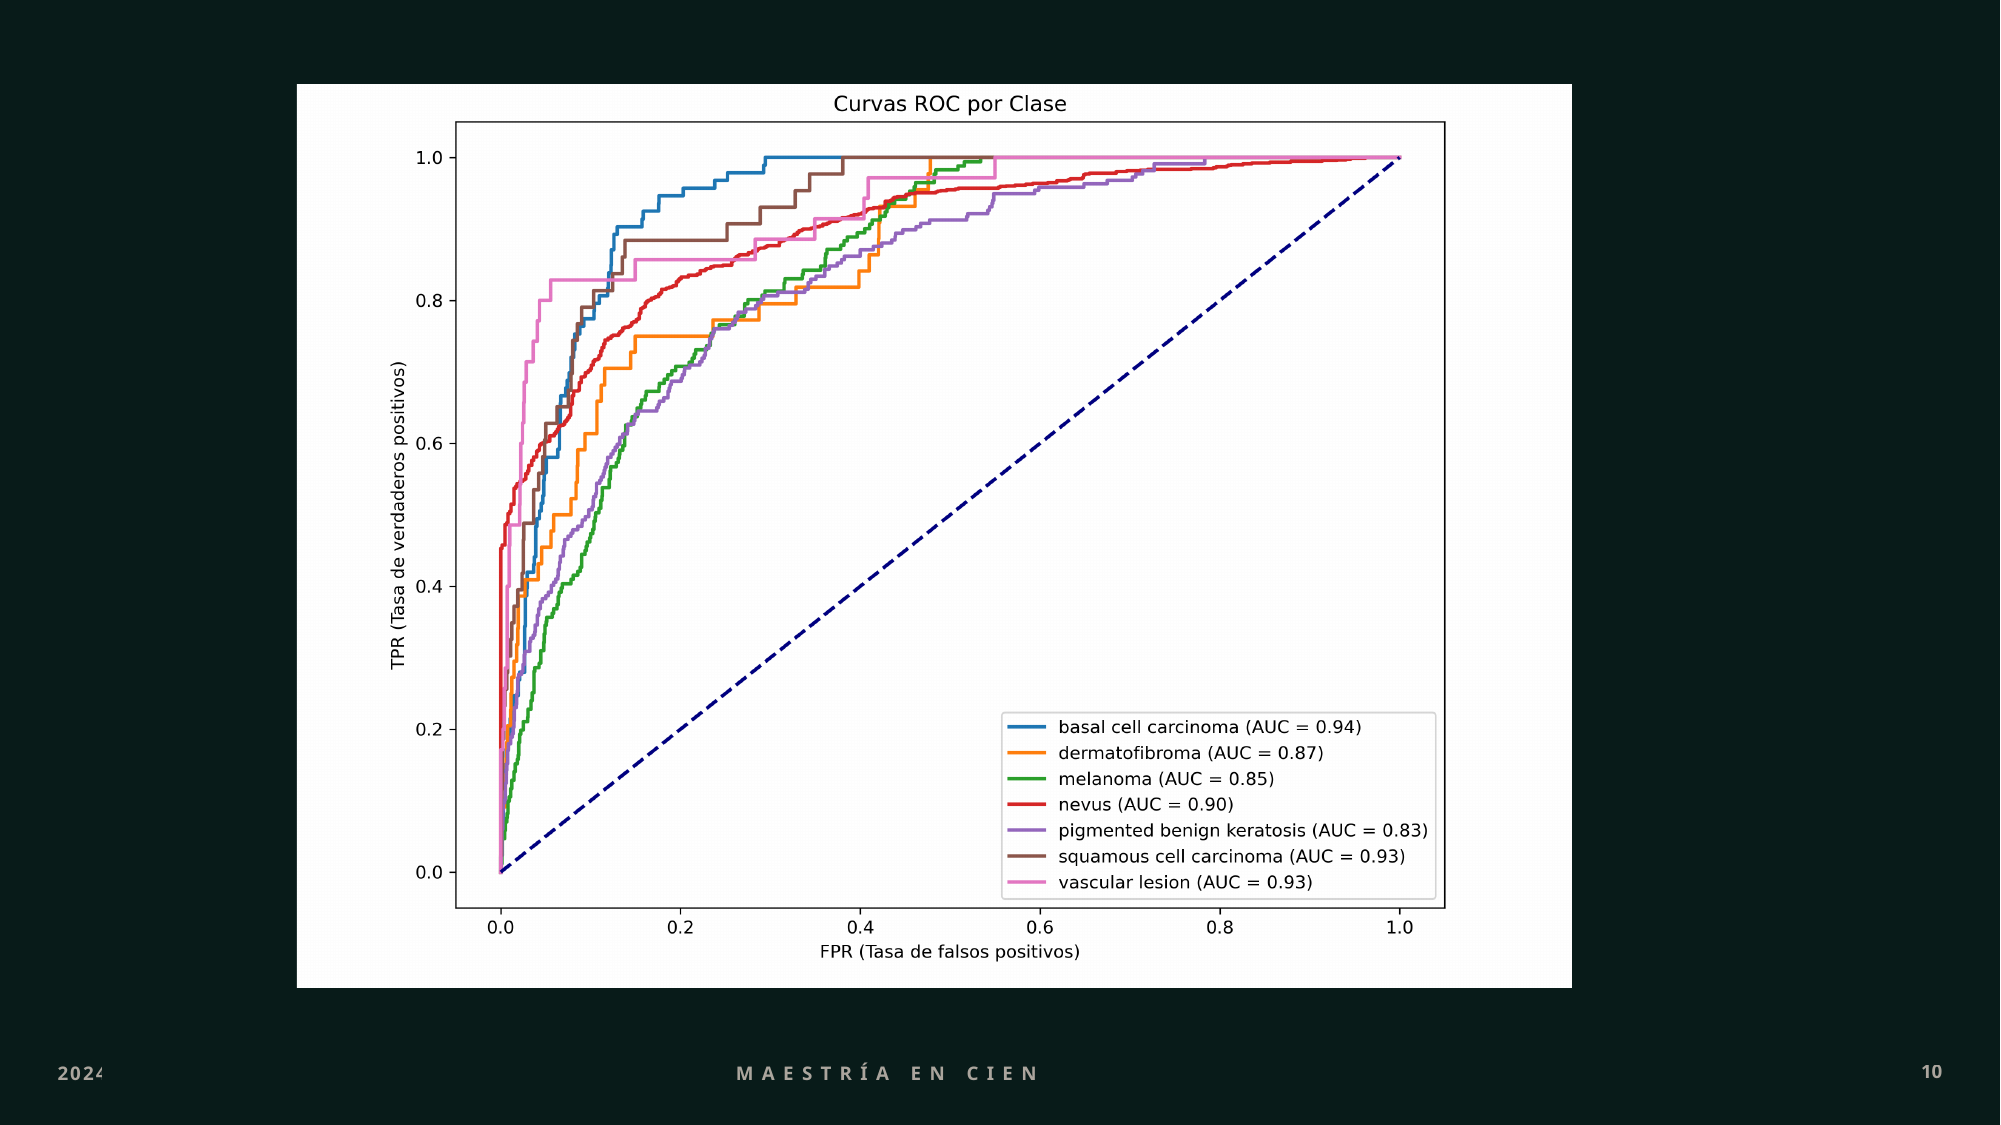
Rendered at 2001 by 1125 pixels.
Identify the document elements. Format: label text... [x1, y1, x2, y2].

footer Maestría en Ciencia de Datos [587, 1042, 1413, 1103]
slide_number 10 [1725, 1042, 1958, 1103]
picture [296, 84, 1572, 988]
slide_number 2024 [42, 1042, 587, 1103]
